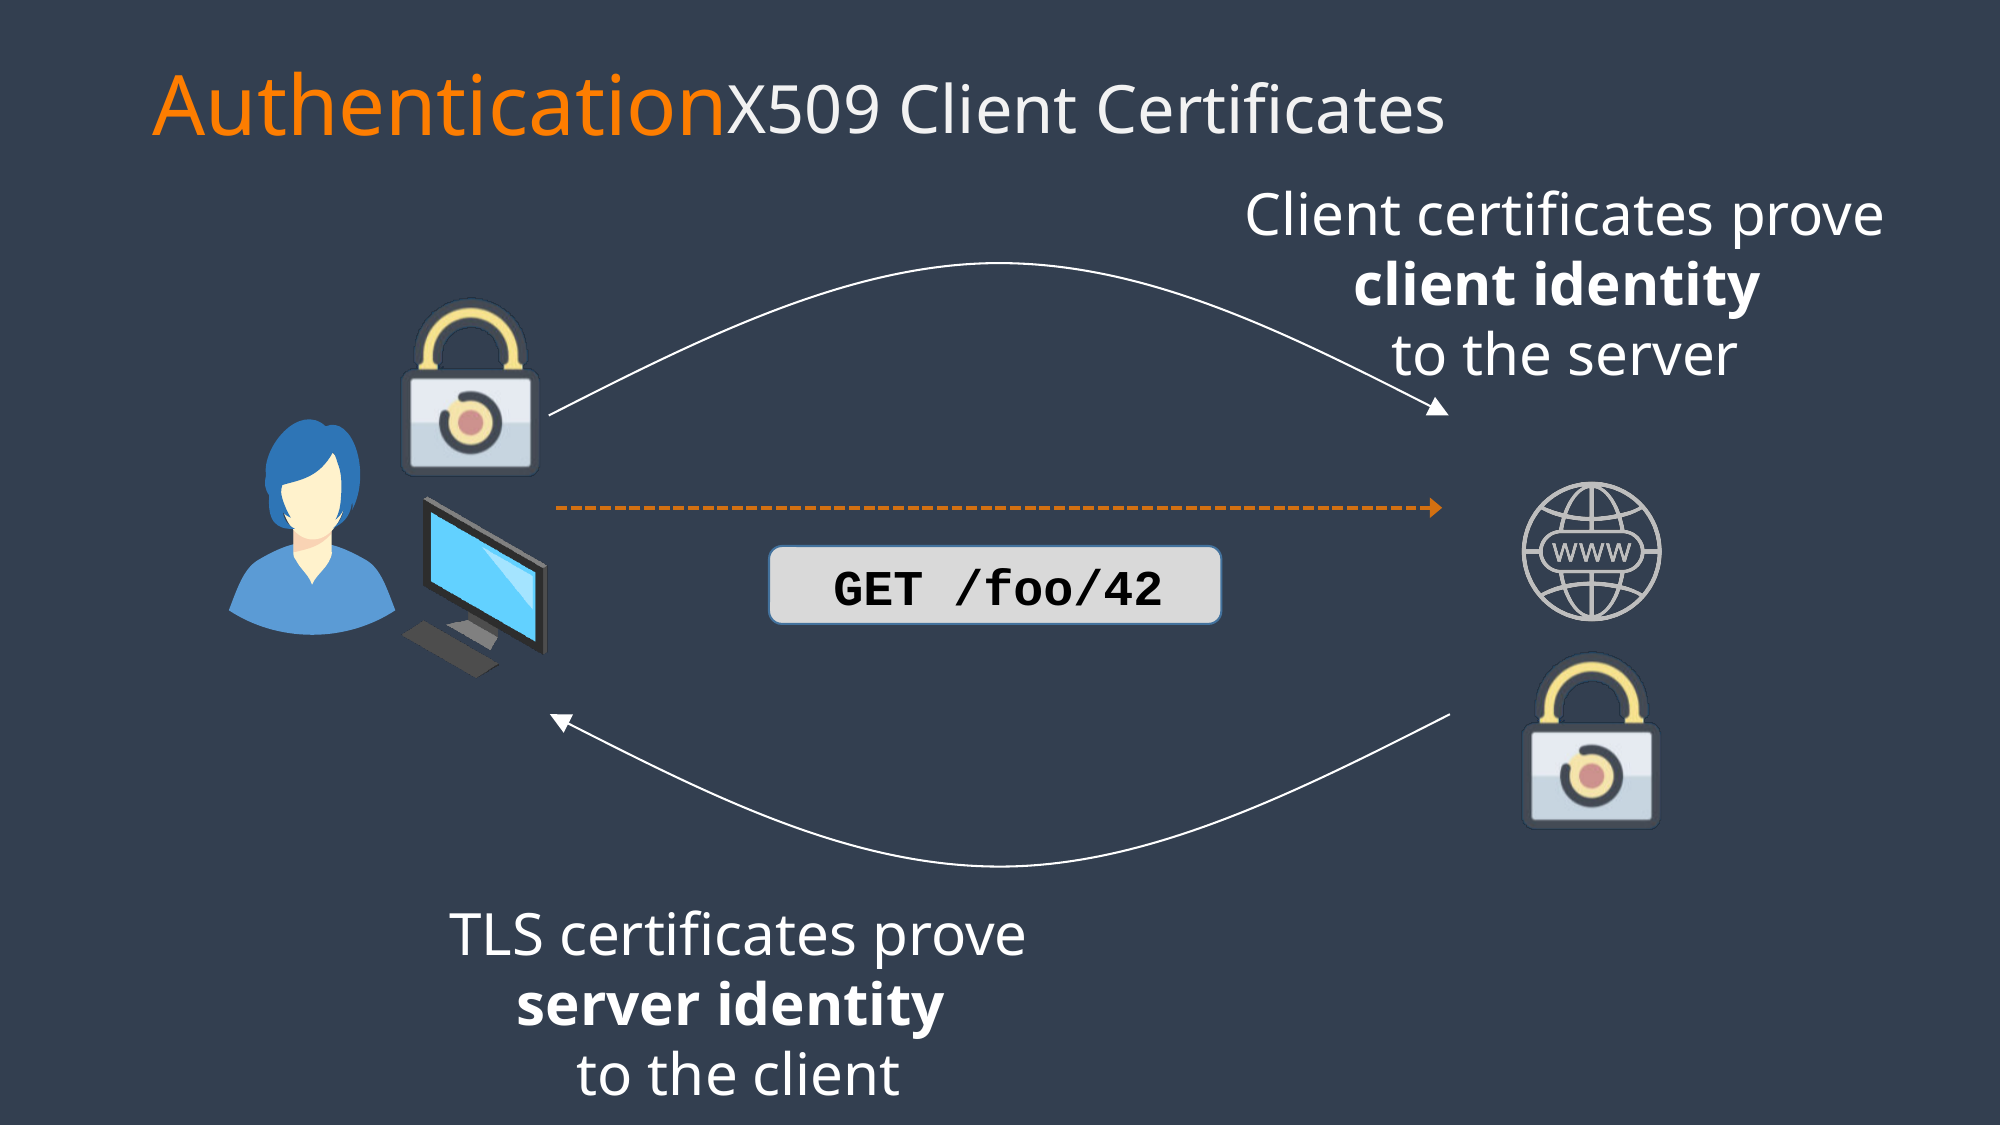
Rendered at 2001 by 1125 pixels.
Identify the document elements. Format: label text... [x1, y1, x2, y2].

picture [396, 491, 552, 683]
text_box Client certificates prove client identity to the server [1863, 169, 1984, 395]
text_box [659, 770, 1341, 868]
picture [1516, 646, 1667, 838]
picture [1516, 469, 1669, 633]
text_box TLS certificates prove server identity to the client [320, 890, 1158, 1115]
list Authentication [137, 55, 1863, 770]
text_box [228, 419, 396, 635]
picture [395, 293, 546, 485]
